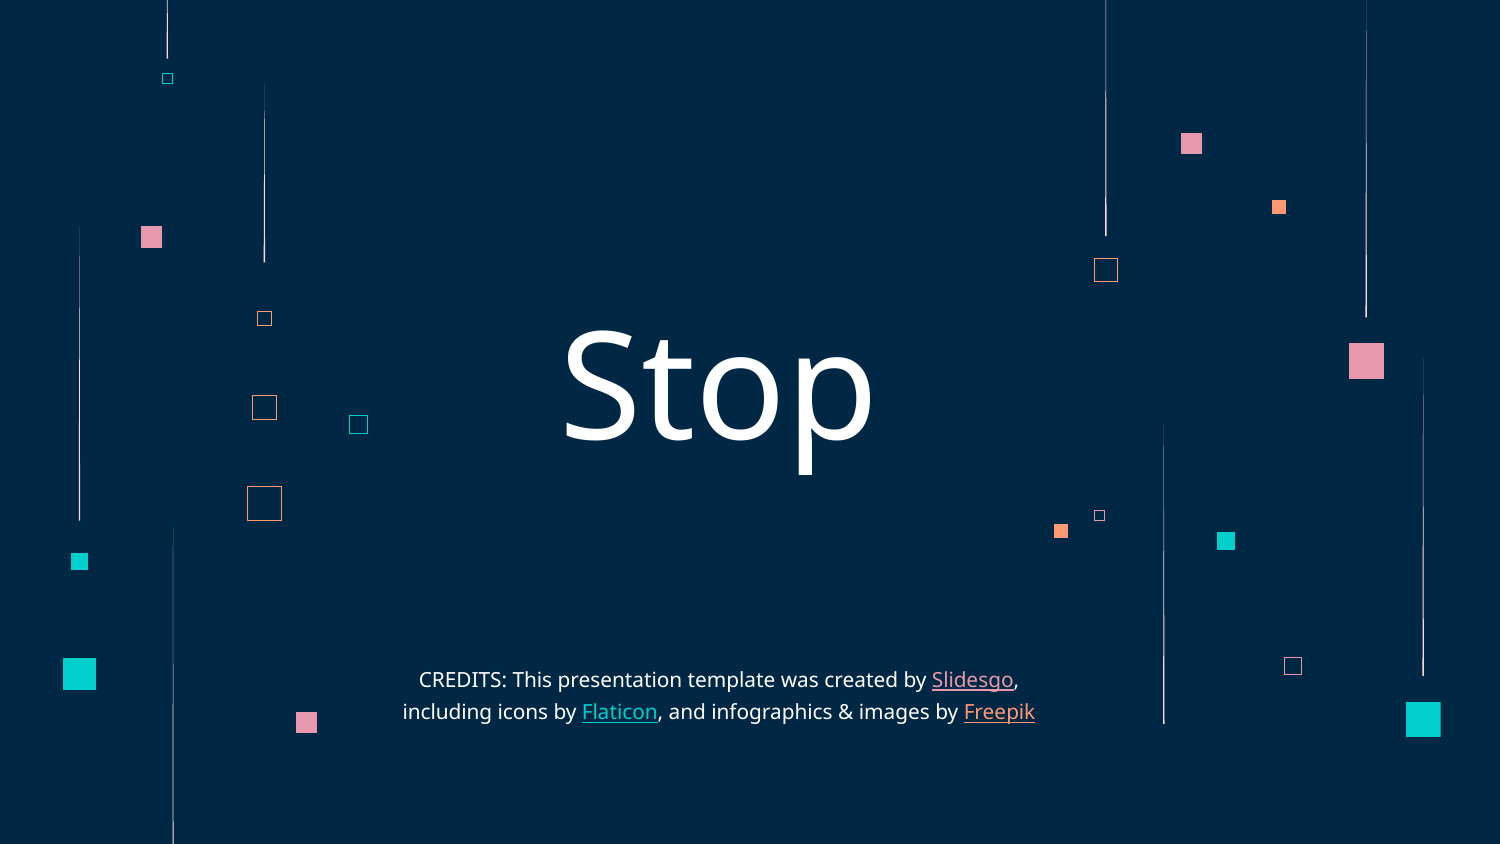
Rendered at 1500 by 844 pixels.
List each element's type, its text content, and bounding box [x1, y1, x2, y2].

title Stop [405, 300, 1033, 485]
